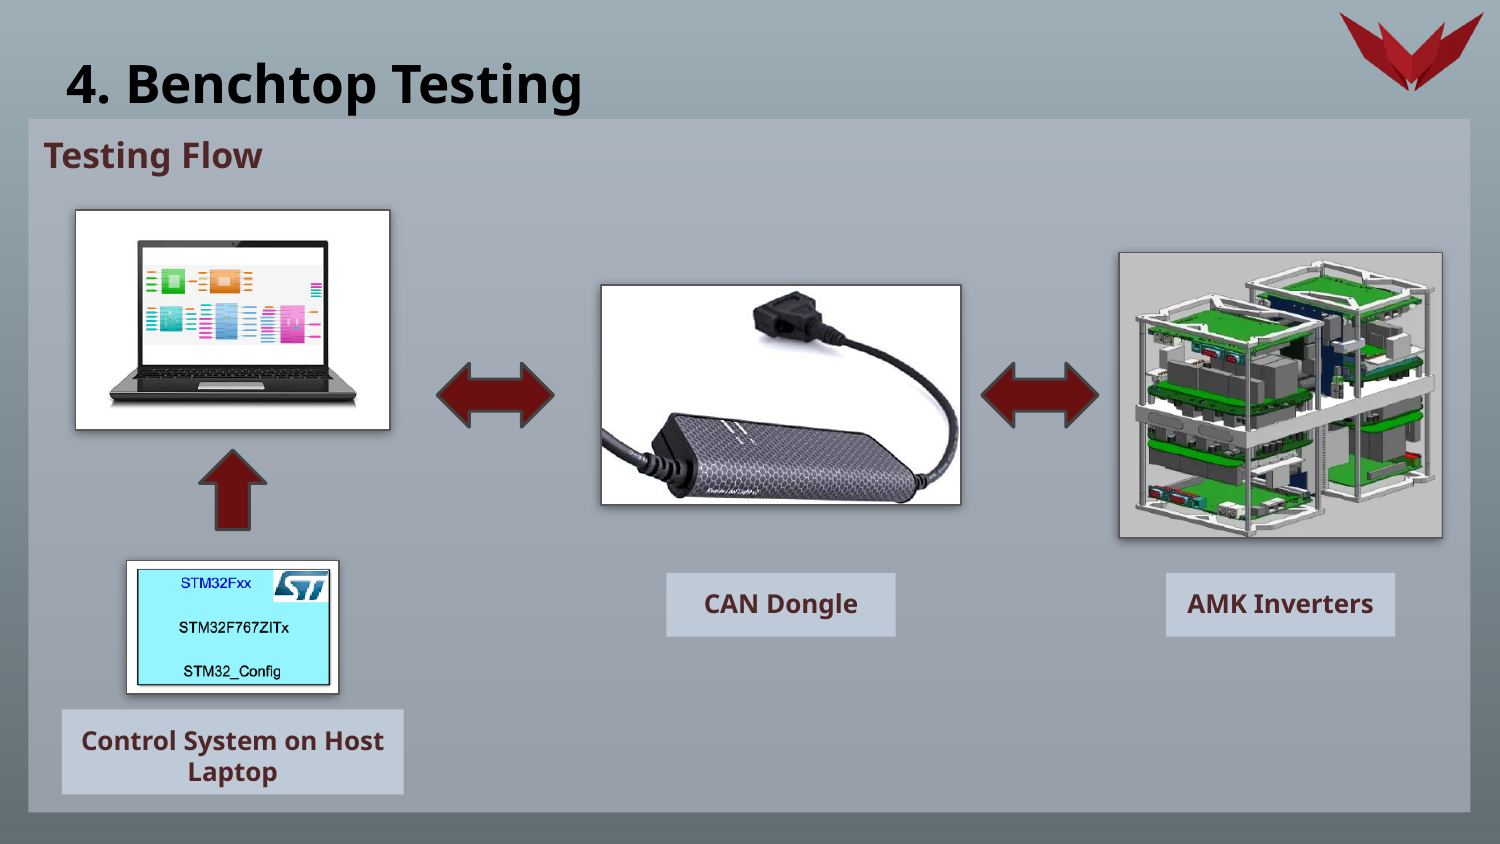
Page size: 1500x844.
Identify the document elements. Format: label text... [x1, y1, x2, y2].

picture [1339, 12, 1487, 91]
text_box [199, 450, 267, 530]
picture [601, 285, 961, 505]
picture [126, 560, 339, 694]
list AMK Inverters [1166, 572, 1396, 637]
text_box Testing Flow [28, 118, 1471, 813]
text_box [437, 363, 554, 428]
title 4. Benchtop Testing [51, 35, 1449, 130]
list Control System on Host Laptop [61, 709, 404, 795]
text_box [981, 363, 1099, 428]
picture [75, 210, 390, 430]
picture [1119, 252, 1442, 538]
list CAN Dongle [666, 572, 896, 637]
